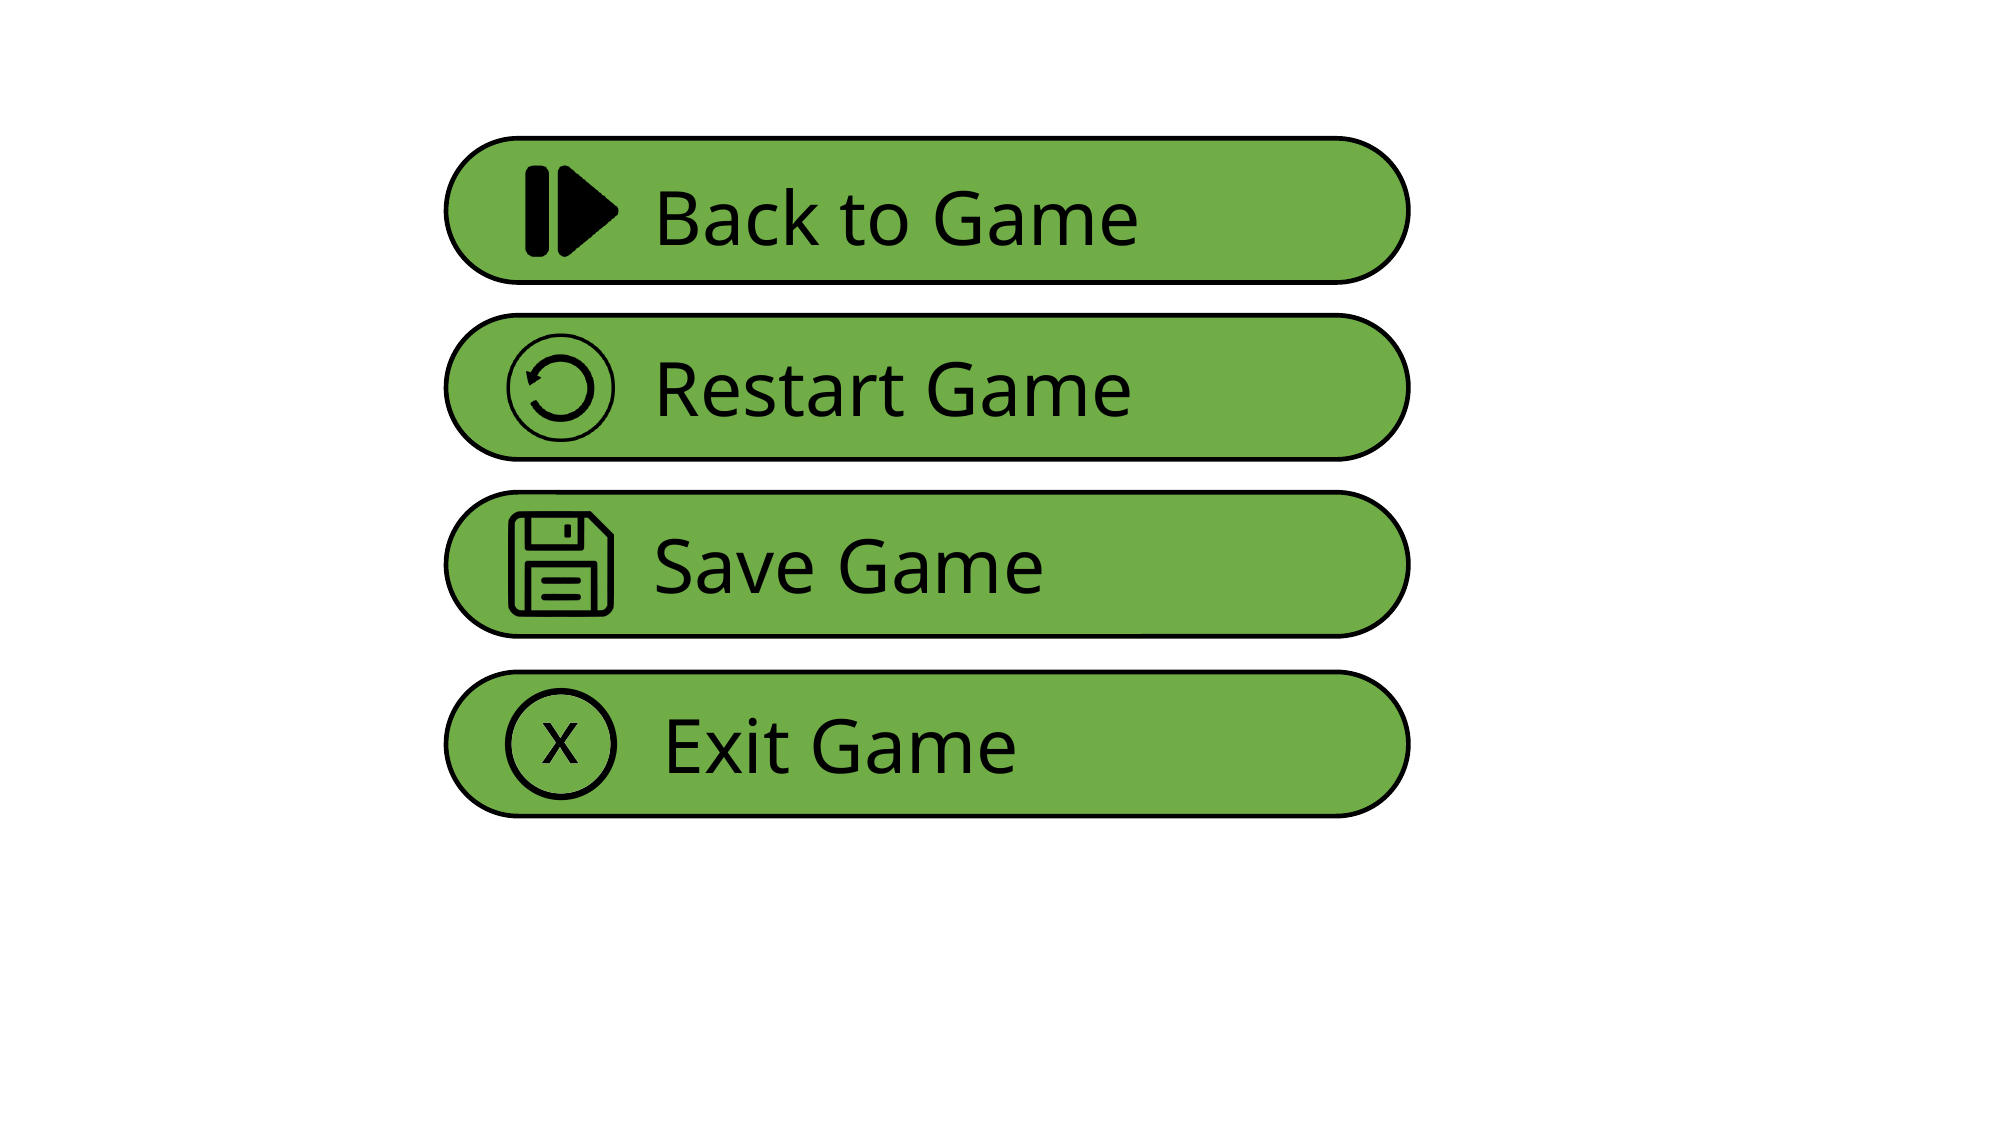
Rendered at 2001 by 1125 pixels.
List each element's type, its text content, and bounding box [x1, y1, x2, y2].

picture [488, 134, 641, 287]
text_box Back to Game [641, 162, 1312, 268]
text_box Save Game [638, 511, 1312, 616]
text_box [444, 670, 1410, 818]
text_box Exit Game [647, 690, 1320, 796]
text_box [641, 137, 1410, 284]
picture [508, 511, 614, 617]
picture [500, 684, 621, 804]
text_box Restart Game [638, 334, 1312, 439]
text_box [444, 143, 488, 277]
text_box [444, 314, 1410, 461]
picture [500, 327, 621, 448]
text_box [444, 491, 1410, 638]
